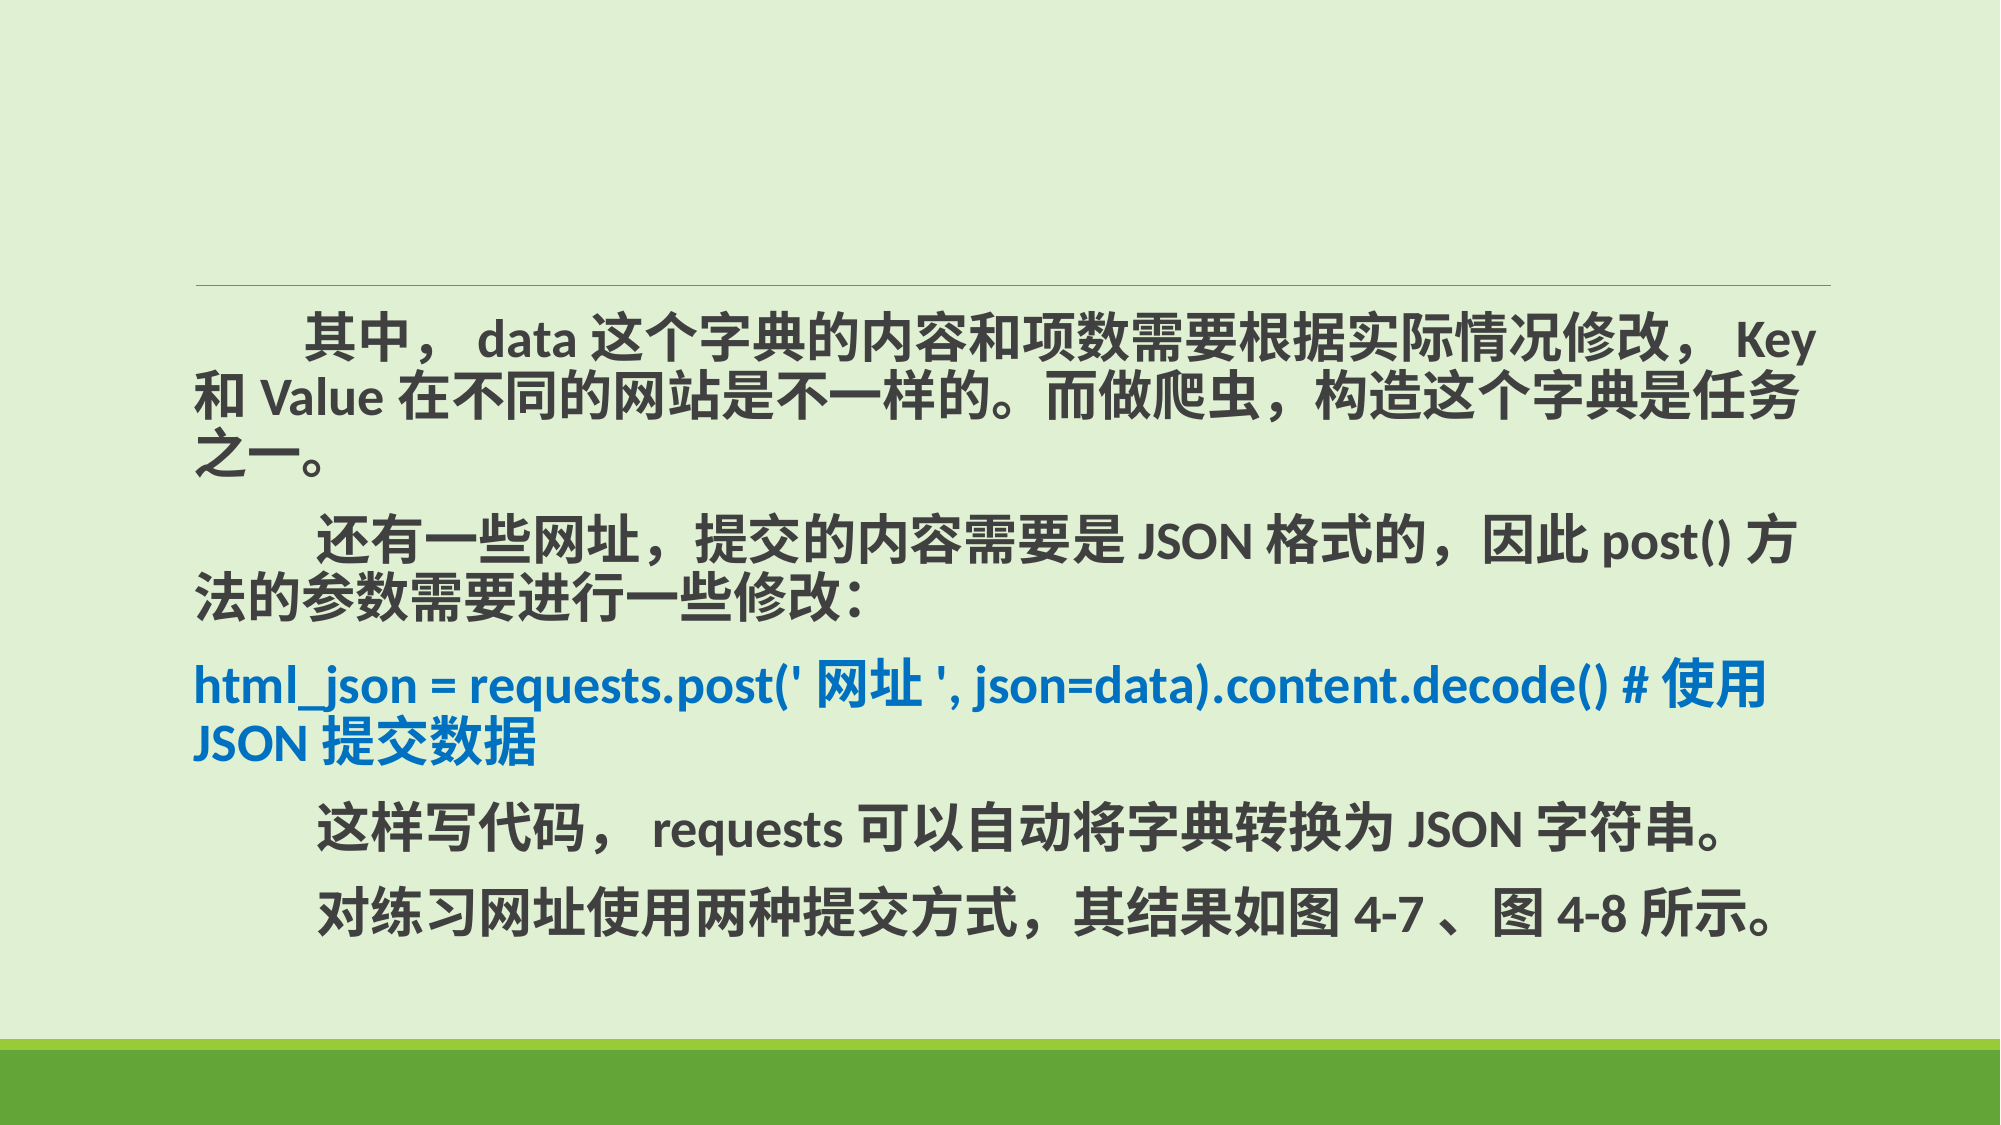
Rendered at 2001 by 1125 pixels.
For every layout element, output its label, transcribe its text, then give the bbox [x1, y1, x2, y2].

list 其中，data这个字典的内容和项数需要根据实际情况修改，Key和Value在不同的网站是不一样的。而做爬虫，构造这个字典是任务之一。 还有一些网址，提交的内容需要是JSON格式的，因此post()方法的参数需要进行一些修改： html_json = requests.post('网址', json=data).content.decode() #使用JSON提交数据 这样写代码，requests可以自动将字典转换为JSON字符串。 对练习网址使用两种提交方式，其结果如图4-7、图4-8所示。 [180, 302, 1830, 963]
